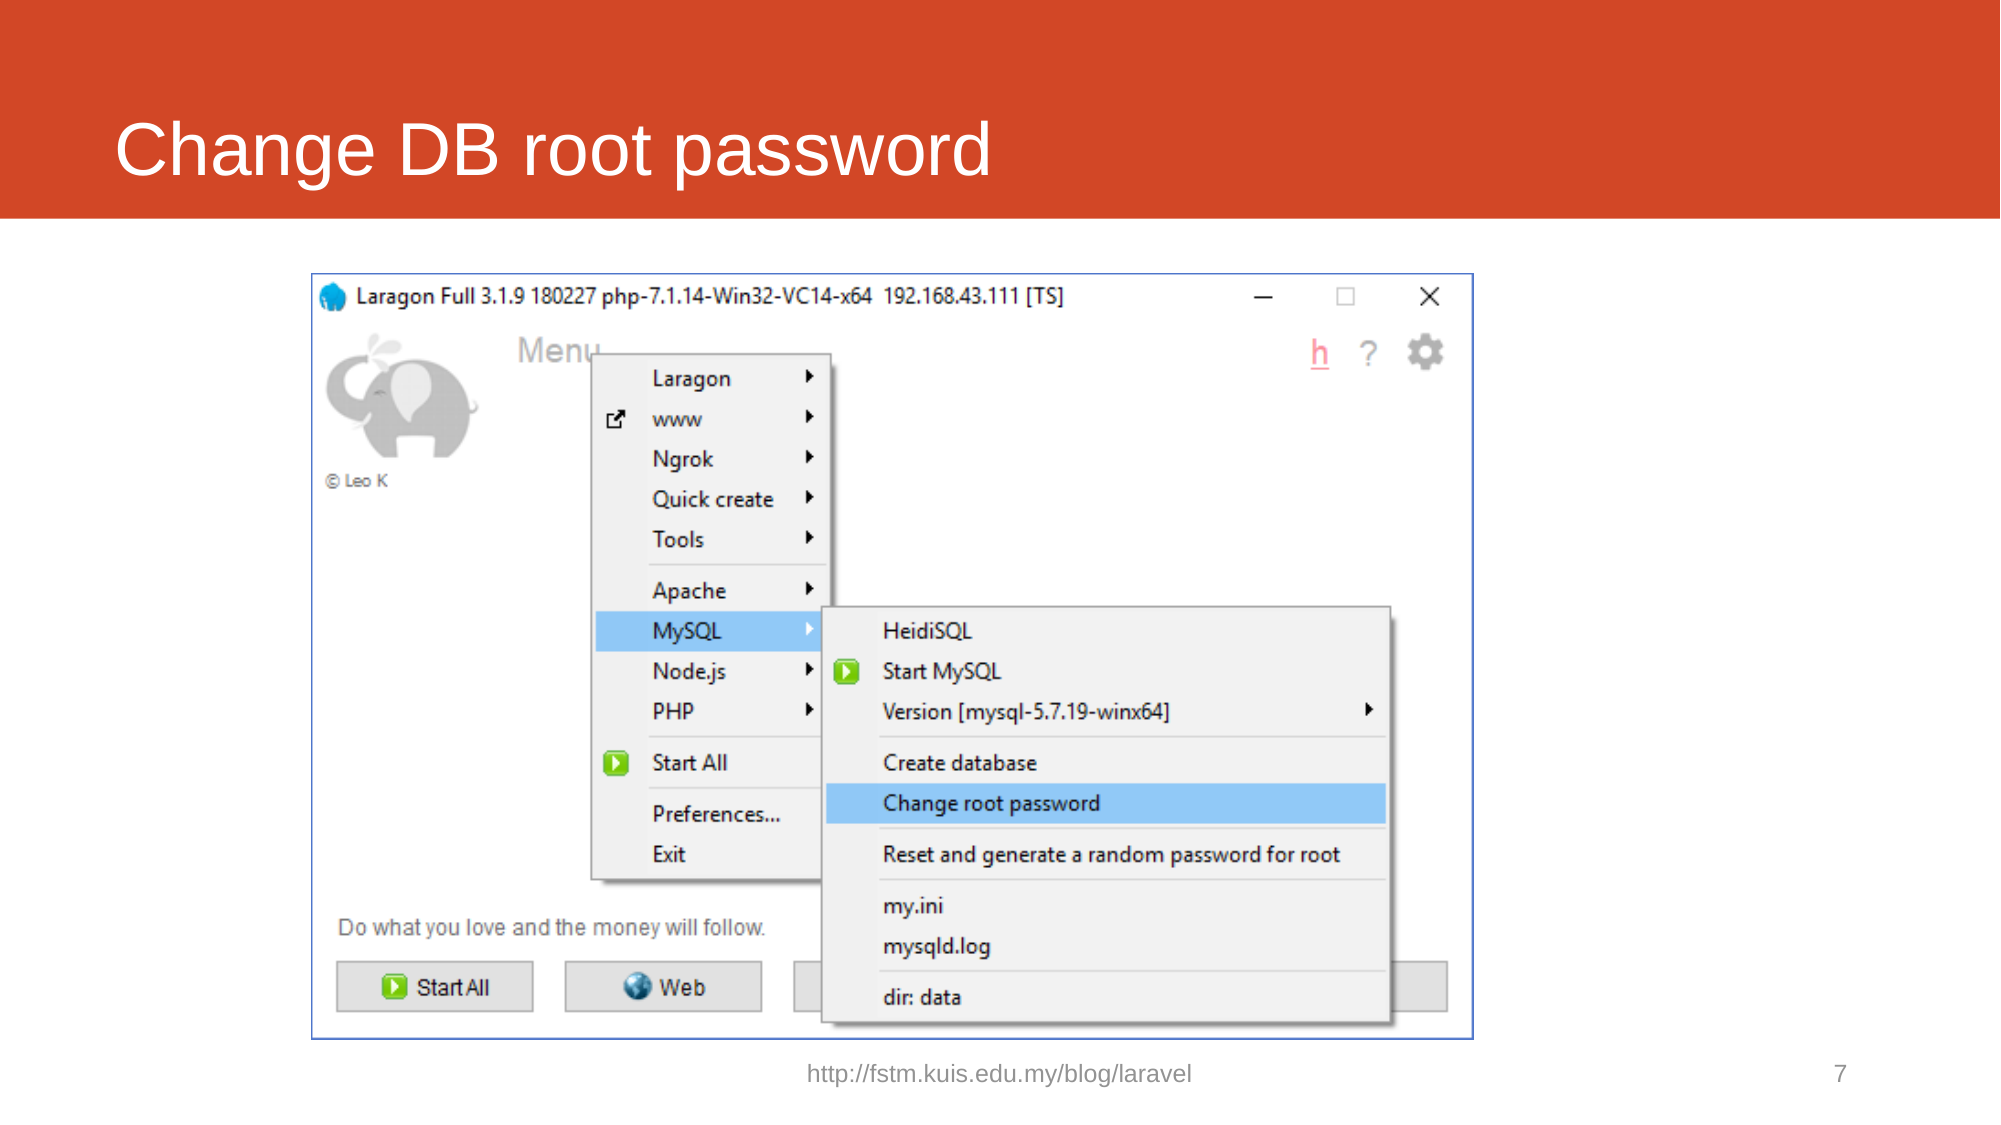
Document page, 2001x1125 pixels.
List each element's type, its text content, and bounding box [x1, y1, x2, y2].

slide_number 7 [1325, 1042, 1863, 1103]
footer http://fstm.kuis.edu.my/blog/laravel [762, 1042, 1238, 1103]
picture [311, 273, 1474, 1040]
title Change DB root password [99, 0, 1863, 199]
